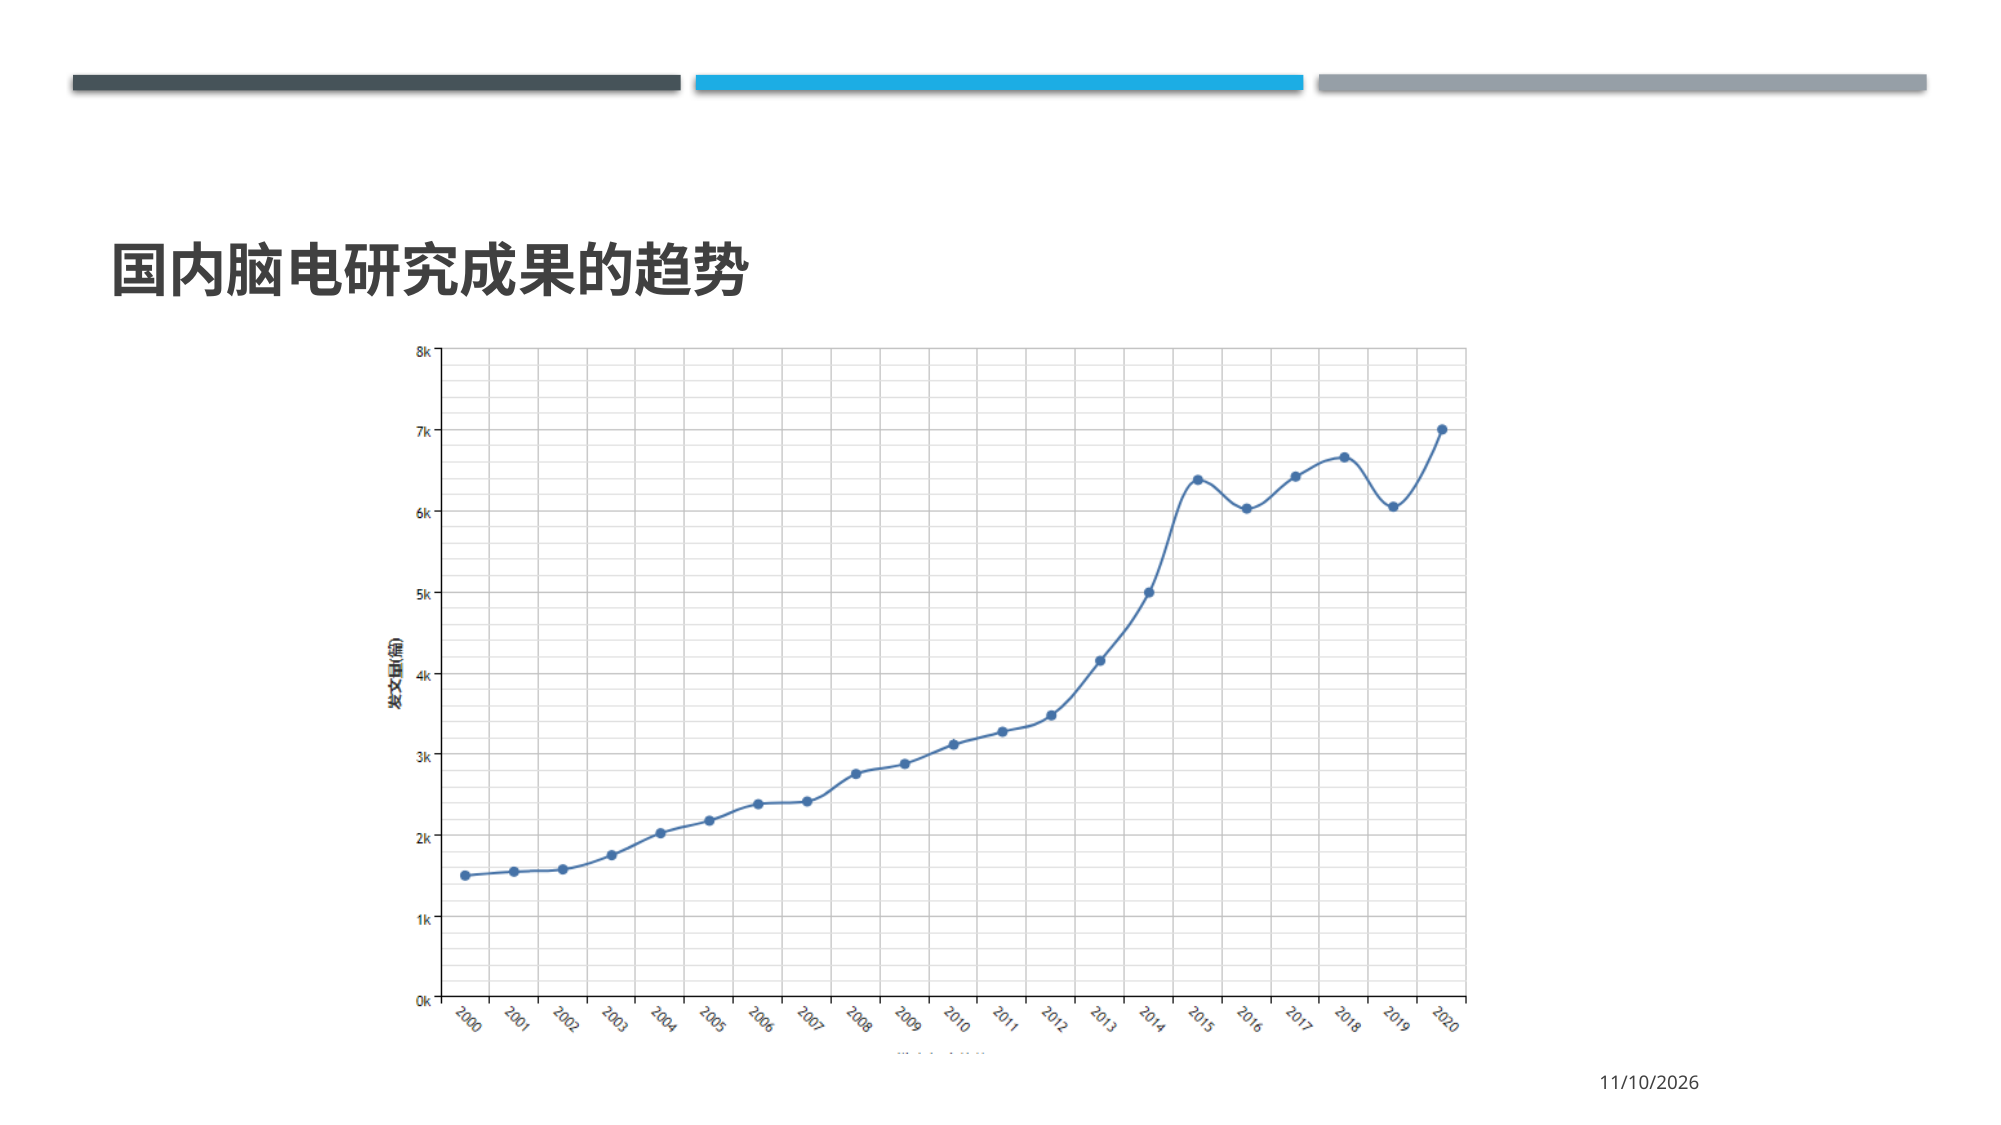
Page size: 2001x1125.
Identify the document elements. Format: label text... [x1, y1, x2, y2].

title 国内脑电研究成果的趋势 [95, 115, 1905, 311]
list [370, 335, 1482, 1055]
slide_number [1247, 1053, 1715, 1114]
